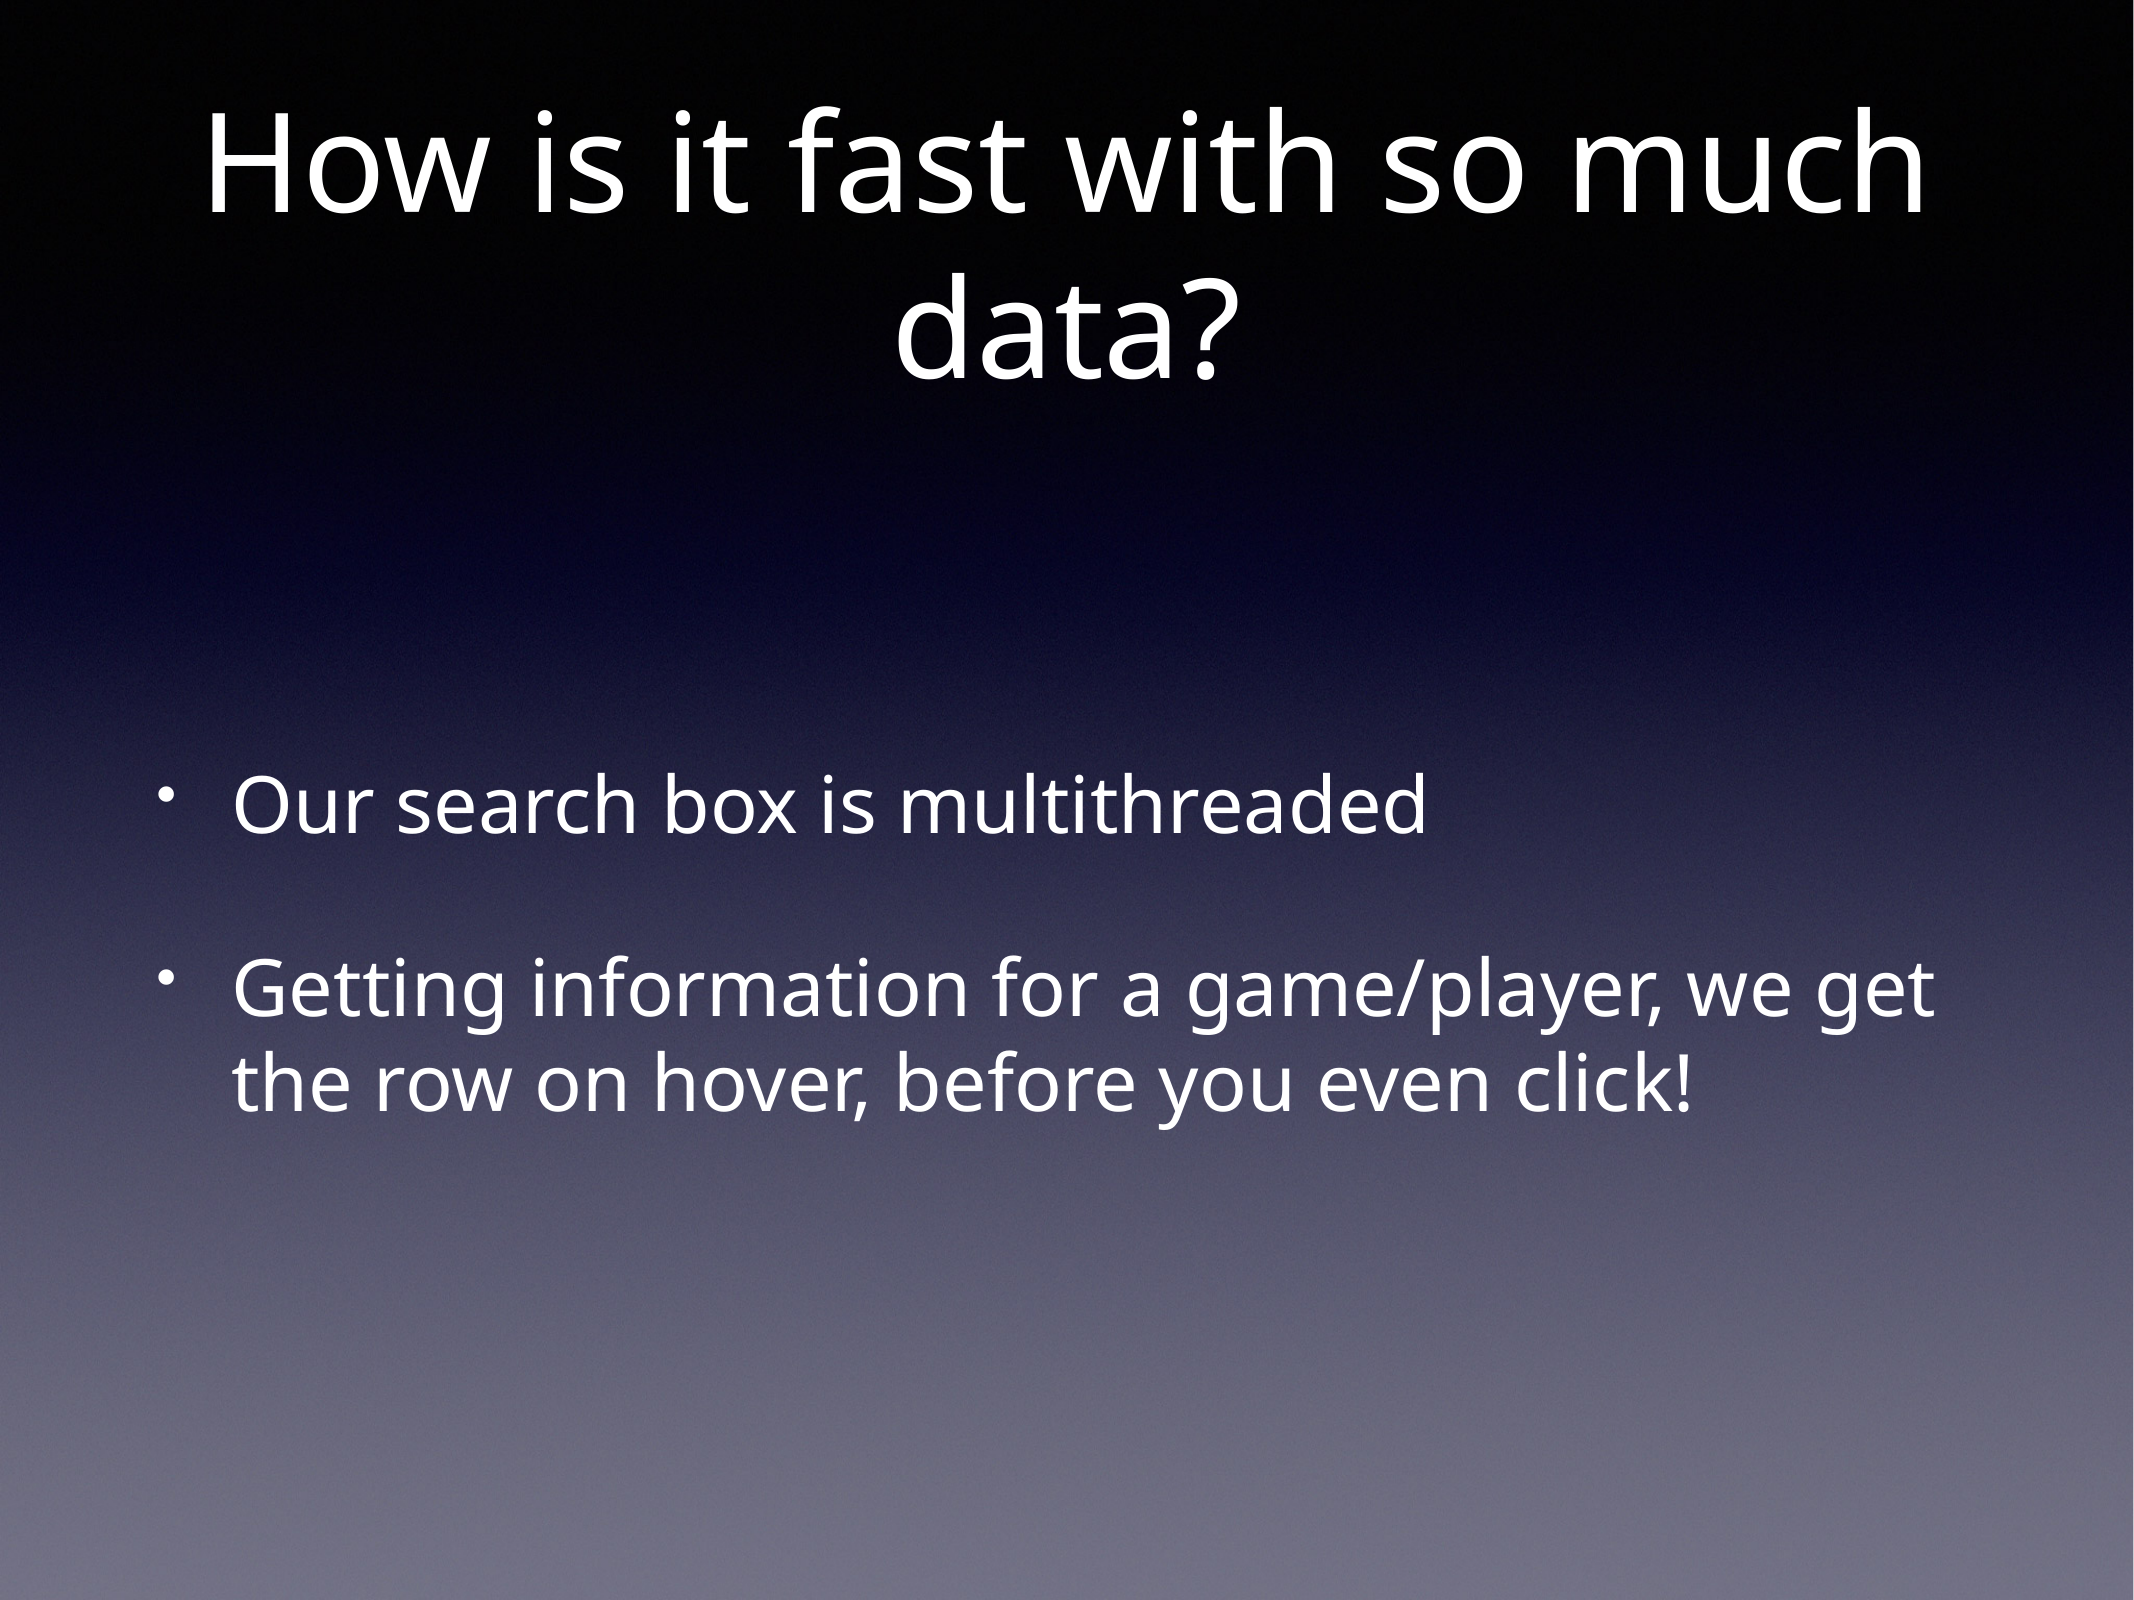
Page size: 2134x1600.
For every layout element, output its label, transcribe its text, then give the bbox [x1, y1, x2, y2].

picture [0, 0, 2134, 1600]
title How is it fast with so much data? [155, 66, 1978, 416]
list Our search box is multithreaded Getting information for a game/player, we get the row on hover, before you even click! [155, 424, 1978, 1457]
